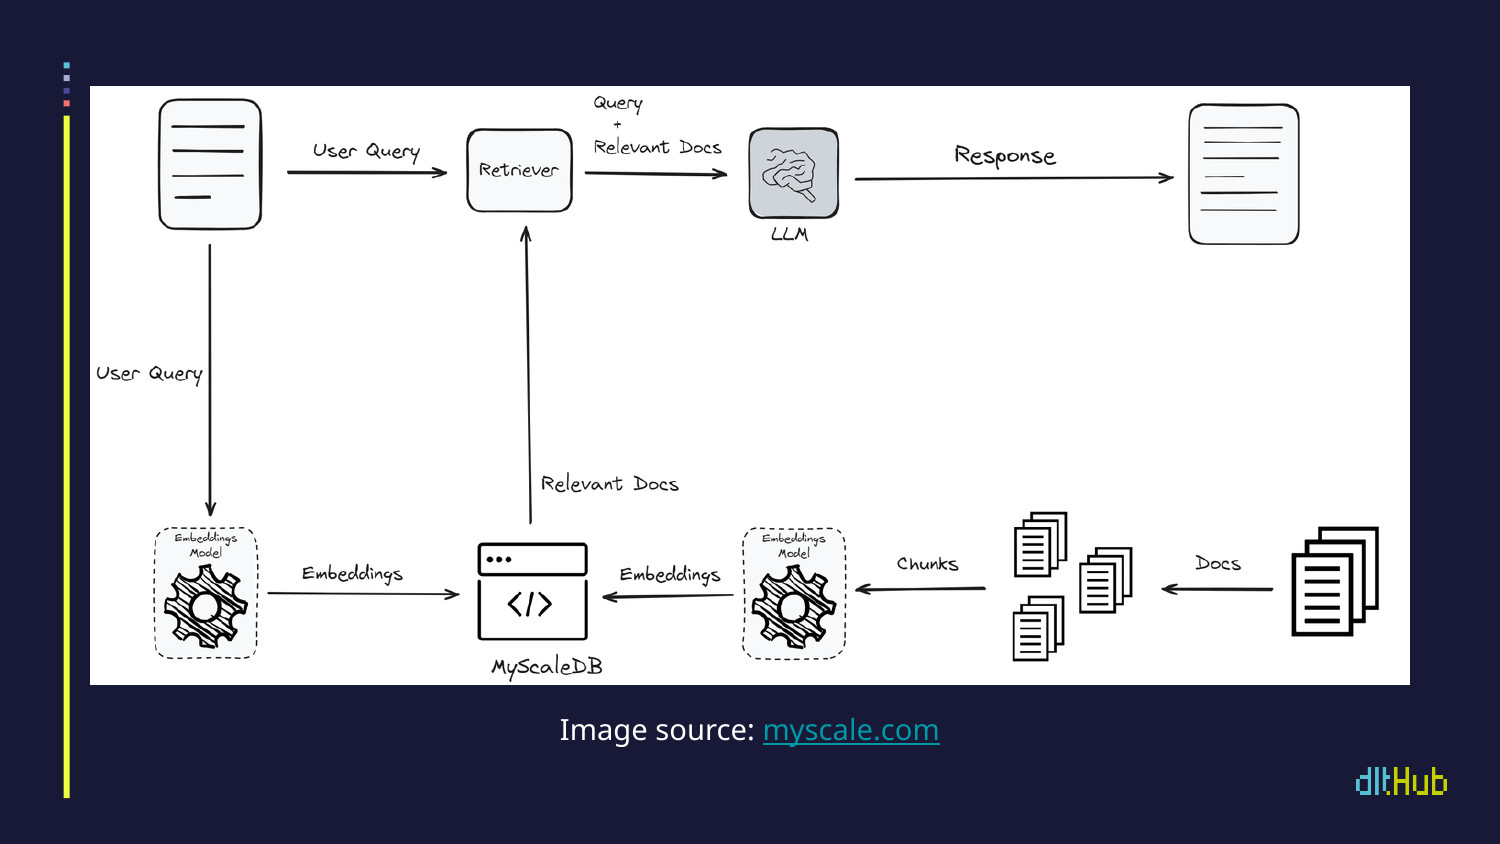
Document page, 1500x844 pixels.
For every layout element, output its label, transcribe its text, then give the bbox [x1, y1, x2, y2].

text_box Image source: myscale.com [536, 696, 964, 751]
picture [1356, 767, 1447, 795]
picture [89, 86, 1411, 685]
